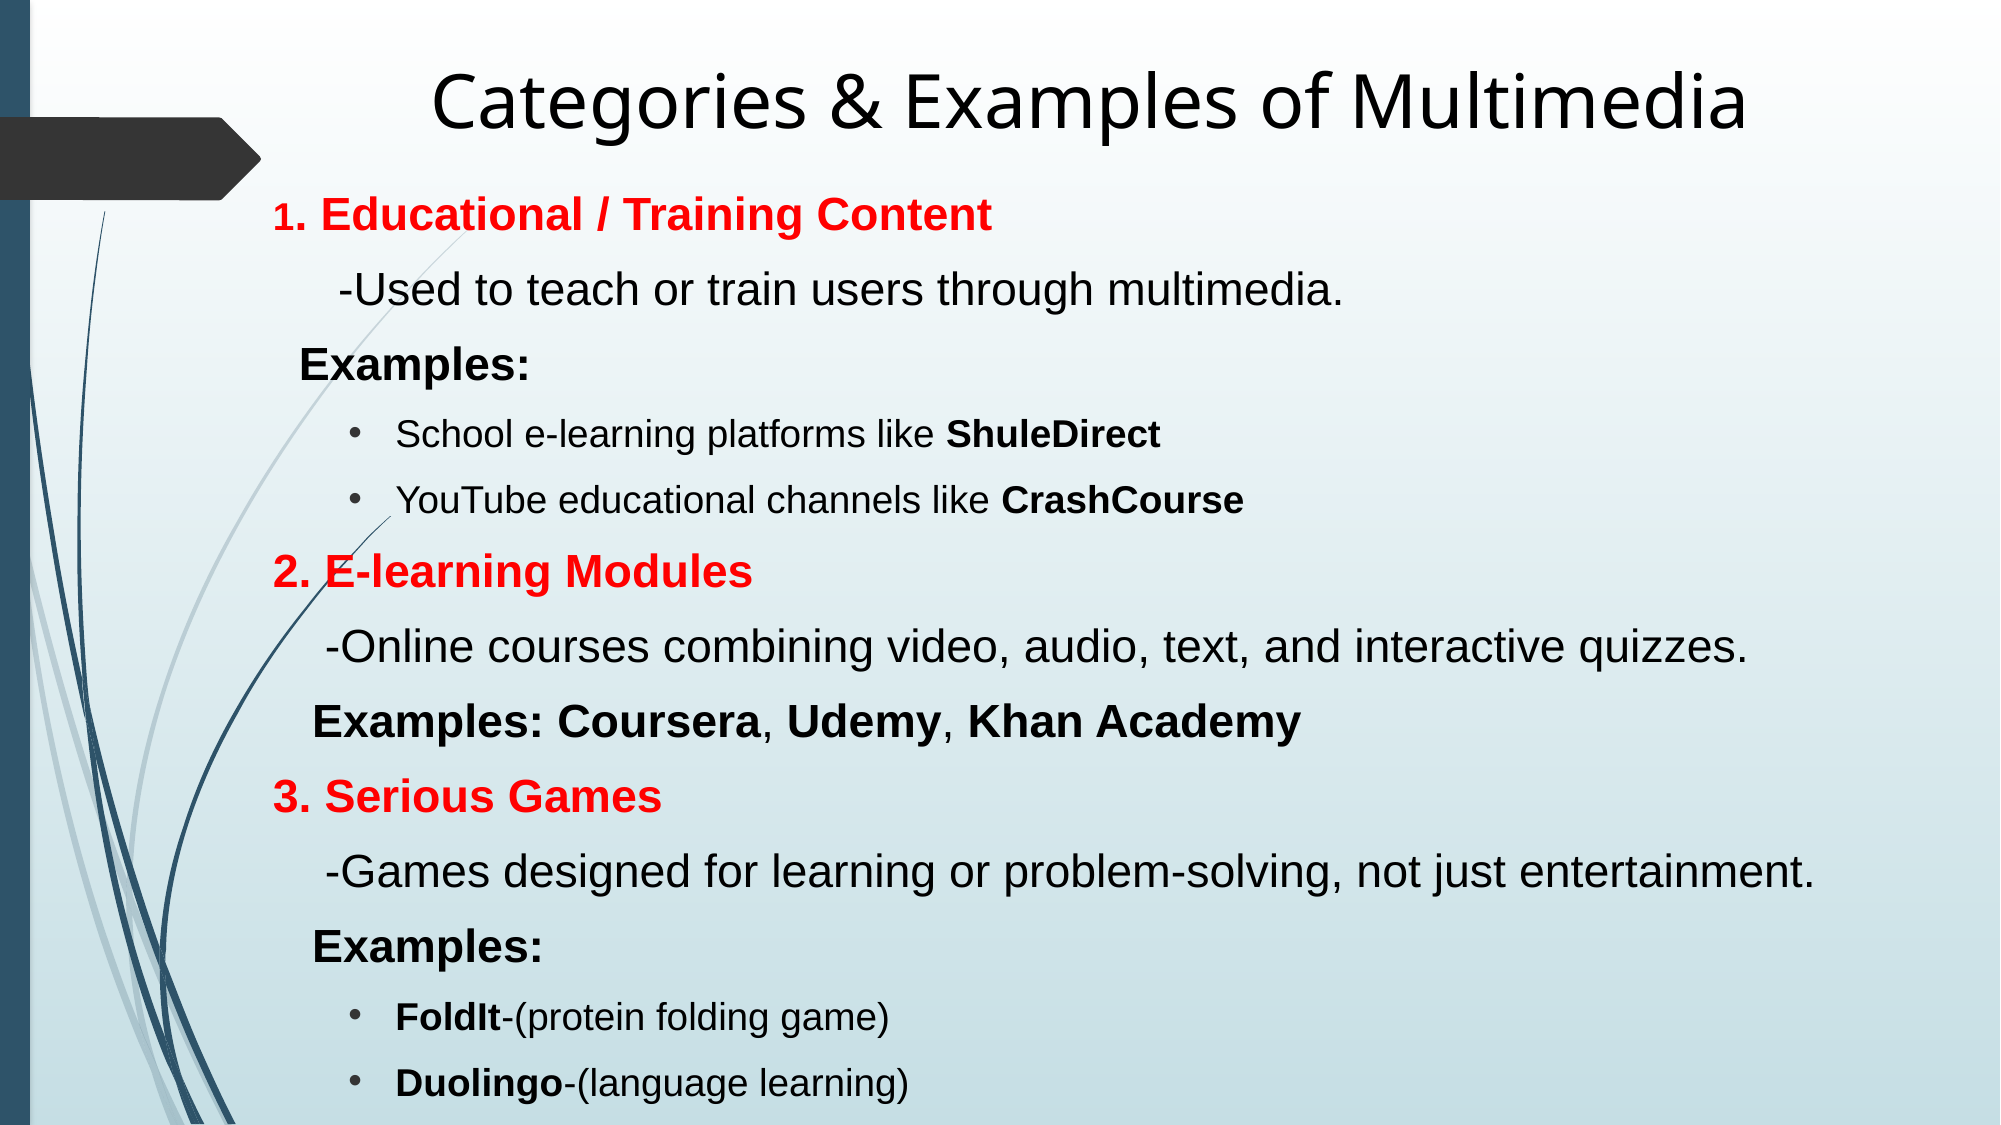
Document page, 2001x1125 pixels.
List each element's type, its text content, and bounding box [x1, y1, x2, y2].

title Categories & Examples of Multimedia [293, 46, 1888, 175]
list 1. Educational / Training Content -Used to teach or train users through multimedia. Examples: School e-learning platforms like ShuleDirect YouTube educational channels like CrashCourse 2. E-learning Modules -Online courses combining video, audio, text, and interactive quizzes. Examples: Coursera, Udemy, Khan Academy 3. Serious Games -Games designed for learning or problem-solving, not just entertainment. Examples: FoldIt-(protein folding game) Duolingo-(language learning) [258, 175, 1906, 1115]
